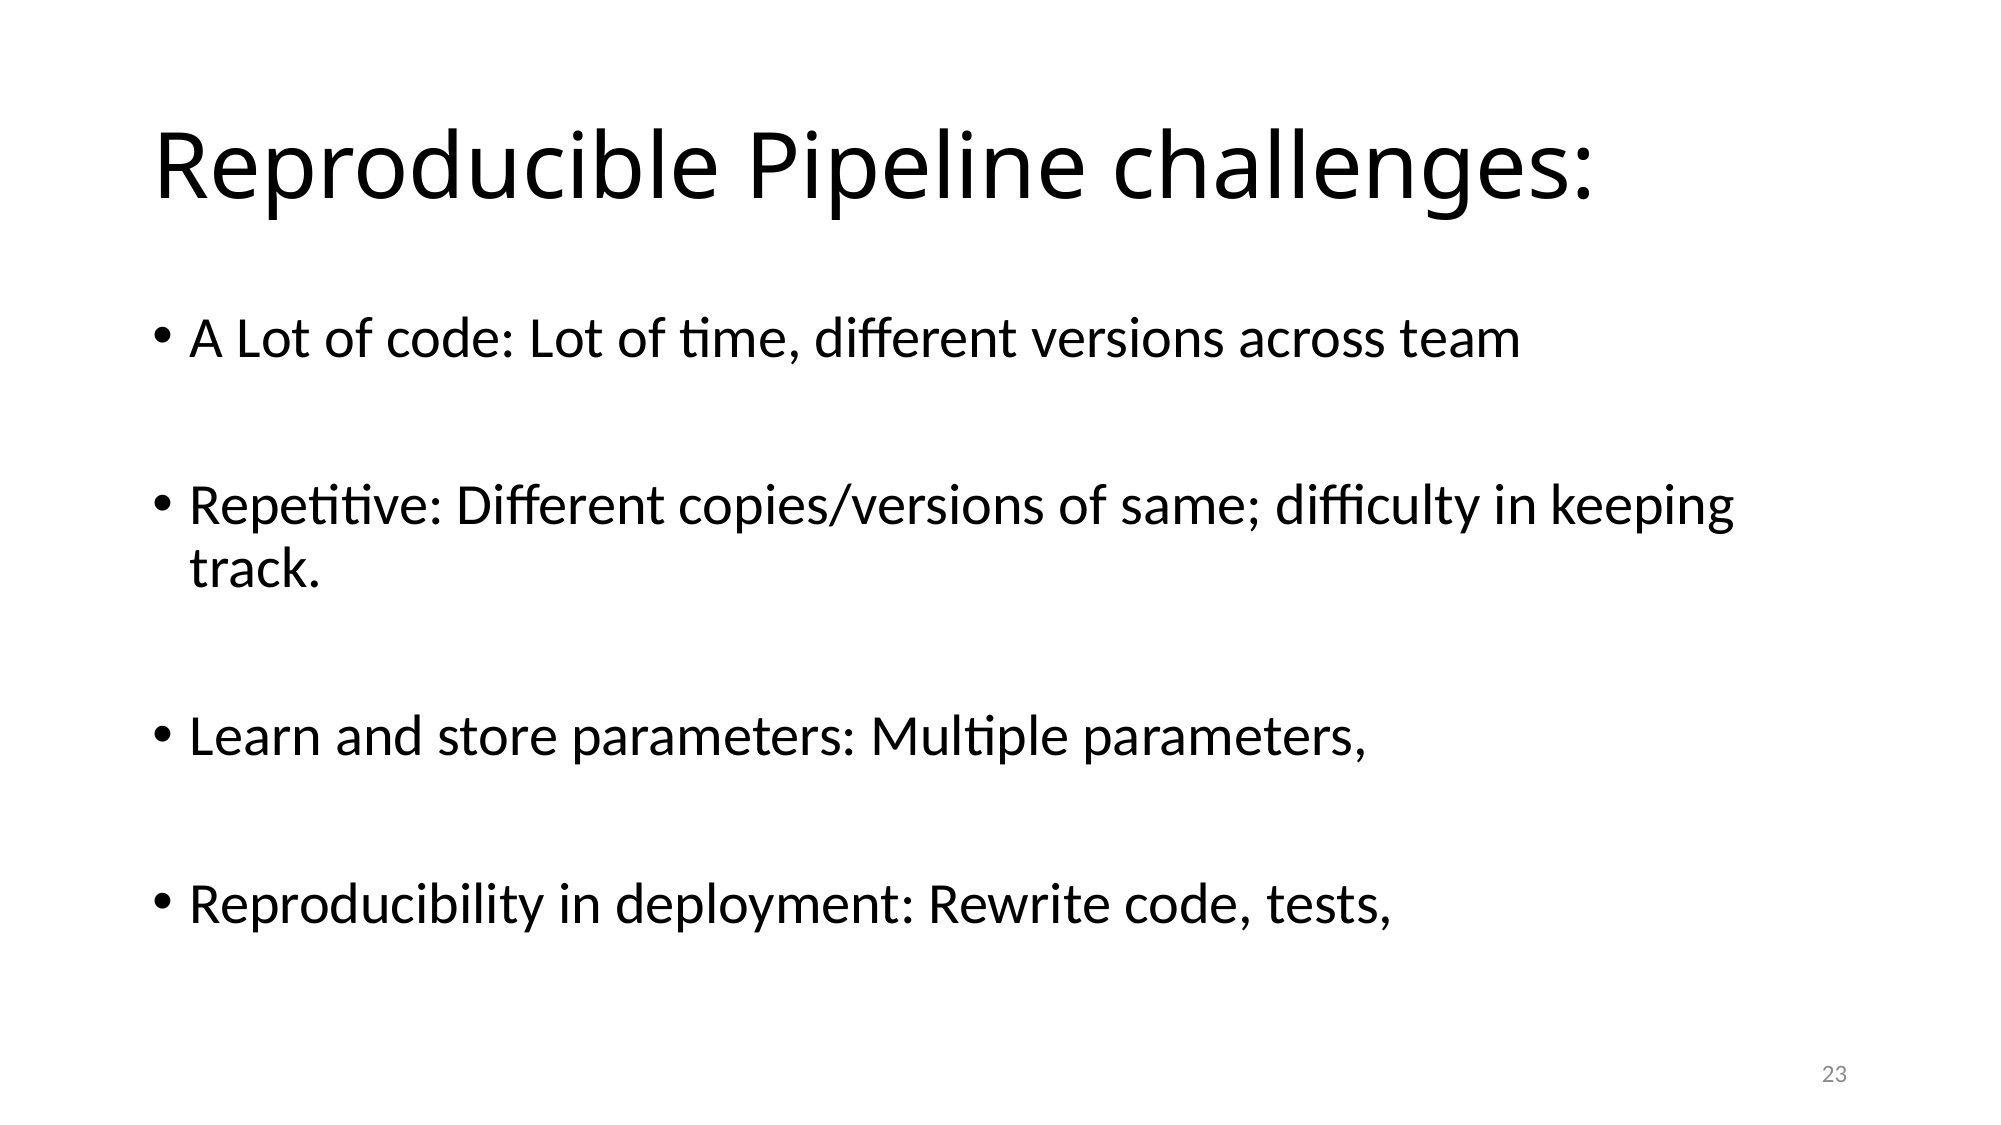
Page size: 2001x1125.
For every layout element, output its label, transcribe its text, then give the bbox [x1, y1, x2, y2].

title Reproducible Pipeline challenges: [137, 59, 1863, 278]
slide_number 23 [1412, 1042, 1863, 1103]
list A Lot of code: Lot of time, different versions across team Repetitive: Different copies/versions of same; difficulty in keeping track. Learn and store parameters: Multiple parameters, Reproducibility in deployment: Rewrite code, tests, [137, 299, 1863, 1014]
